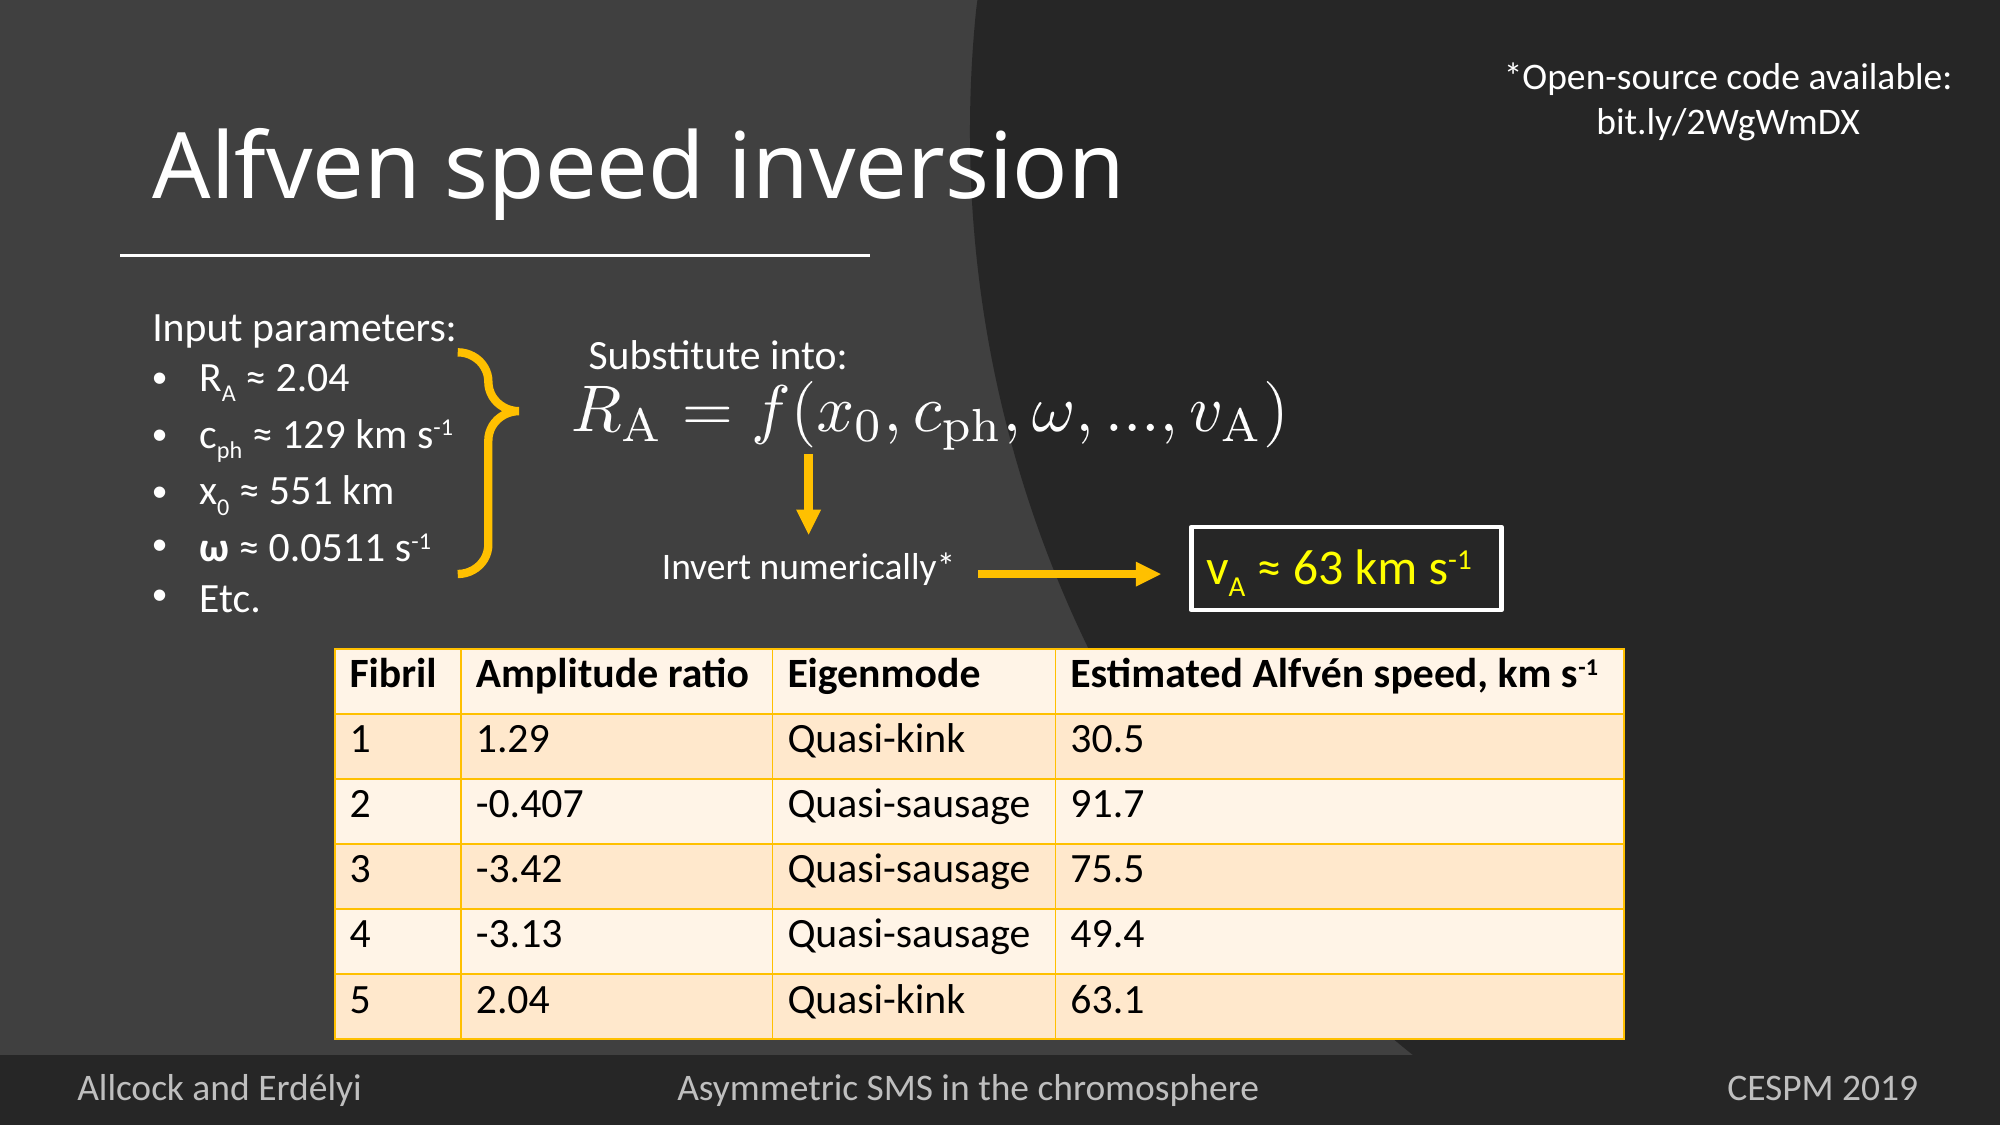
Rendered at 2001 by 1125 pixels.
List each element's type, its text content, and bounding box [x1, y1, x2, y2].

table_cell -3.13 [462, 910, 772, 973]
table_cell 75.5 [1056, 845, 1623, 908]
table_cell 4 [336, 910, 460, 973]
text_box Substitute into: [573, 320, 972, 381]
table_cell 3 [336, 845, 460, 908]
table_cell Quasi-sausage [773, 845, 1055, 908]
table_cell Quasi-sausage [773, 780, 1055, 843]
table_cell 2.04 [462, 975, 772, 1038]
table_cell 5 [336, 975, 460, 1038]
table_cell 1 [336, 715, 460, 778]
table_header Amplitude ratio [462, 650, 772, 713]
table_cell Quasi-sausage [773, 910, 1055, 973]
picture [573, 381, 1282, 450]
table_cell 30.5 [1056, 715, 1623, 778]
table_cell 49.4 [1056, 910, 1623, 973]
table_cell 2 [336, 780, 460, 843]
table_header Estimated Alfvén speed, km s-1 [1056, 650, 1623, 713]
text_box Input parameters: RA ≈ 2.04 cph ≈ 129 km s-1 x0 ≈ 551 km ω ≈ 0.0511 s-1 Etc. [137, 292, 536, 628]
table_cell 1.29 [462, 715, 772, 778]
table_cell -3.42 [462, 845, 772, 908]
table_cell Quasi-kink [773, 715, 1055, 778]
text_box *Open-source code available: bit.ly/2WgWmDX [1456, 44, 2000, 150]
text_box Invert numerically* [617, 534, 1000, 595]
text_box vA ≈ 63 km s-1 [1191, 527, 1502, 610]
table_cell 63.1 [1056, 975, 1623, 1038]
table_cell Quasi-kink [773, 975, 1055, 1038]
table_header Eigenmode [773, 650, 1055, 713]
title Alfven speed inversion [137, 59, 1863, 278]
table_cell 91.7 [1056, 780, 1623, 843]
table_header Fibril [336, 650, 460, 713]
table_cell -0.407 [462, 780, 772, 843]
